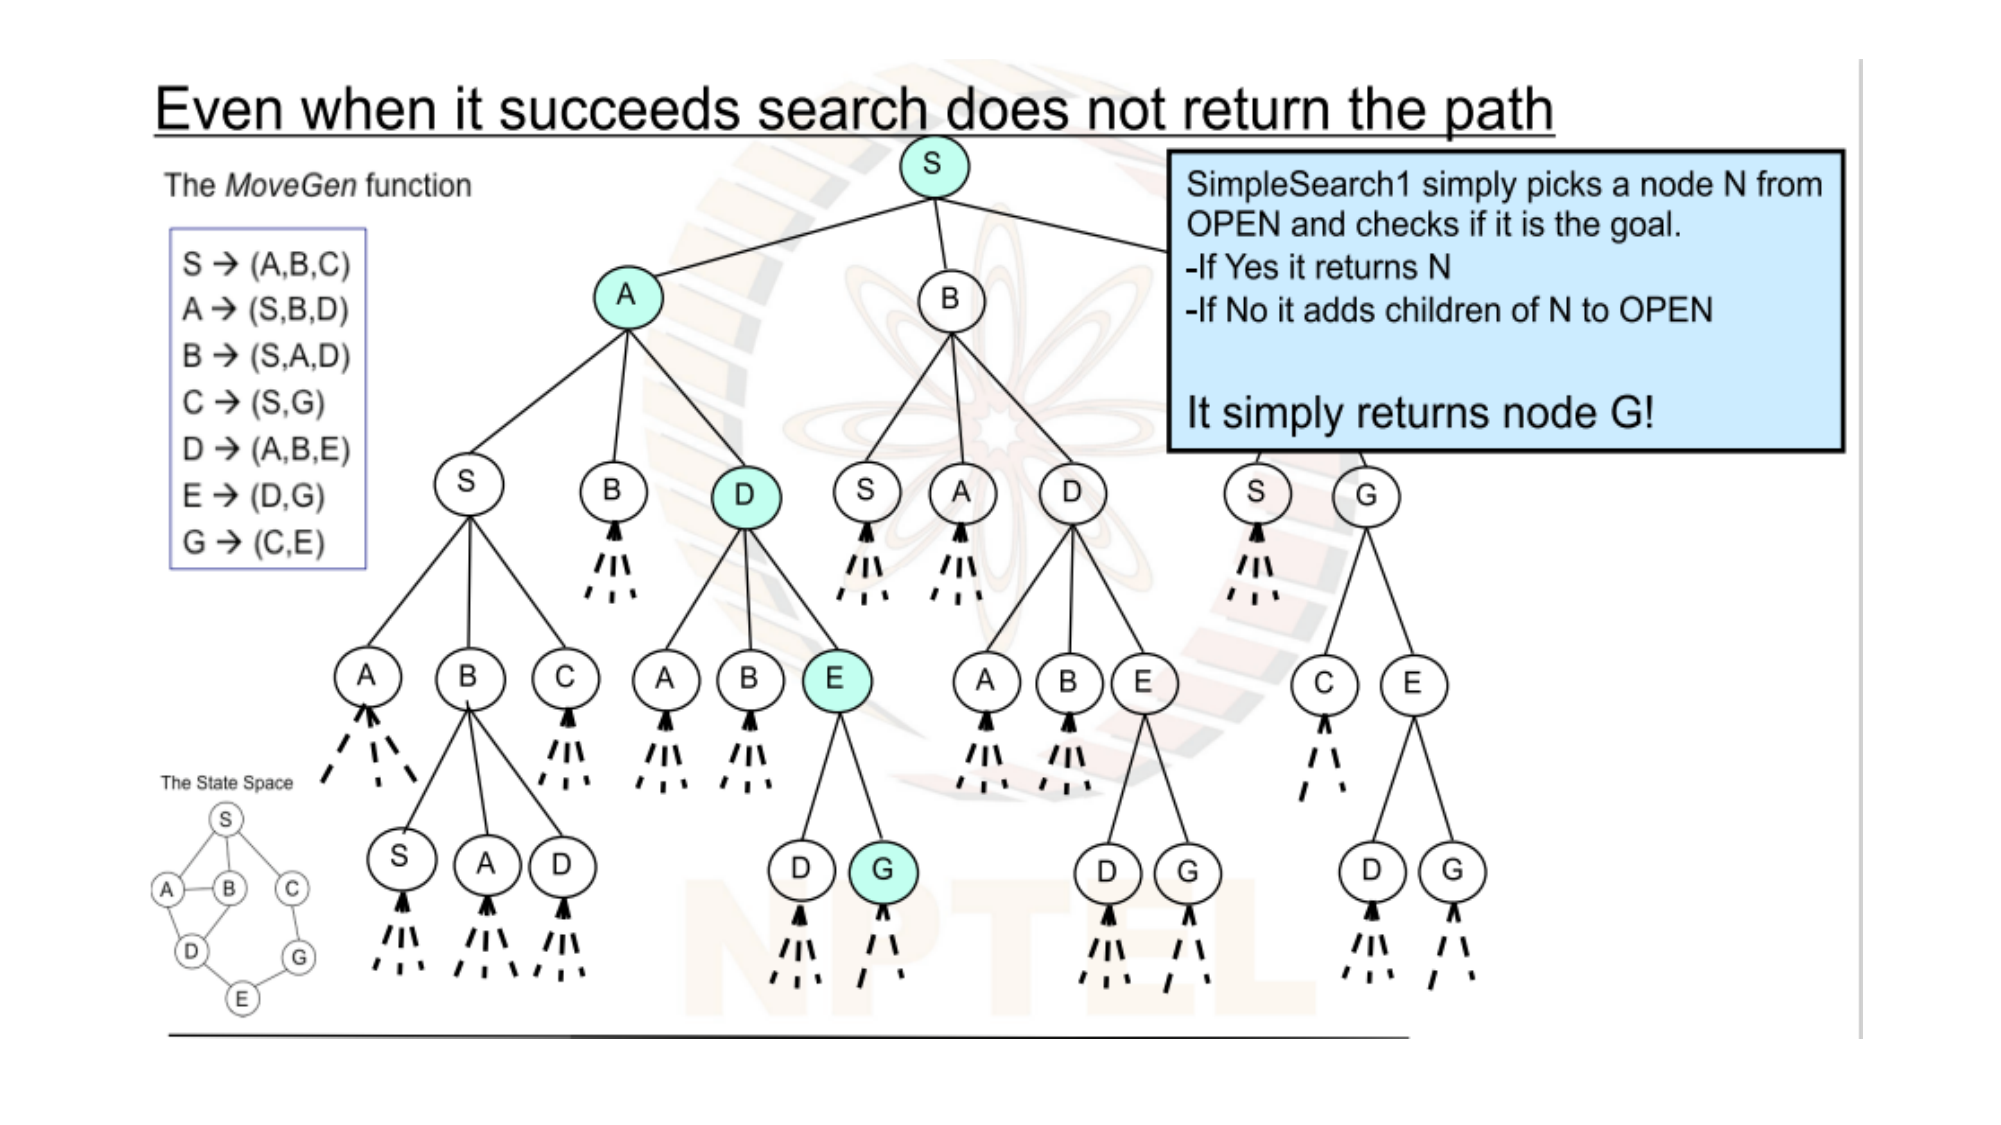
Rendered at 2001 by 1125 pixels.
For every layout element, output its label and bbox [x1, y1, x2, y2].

picture [137, 59, 1863, 1039]
